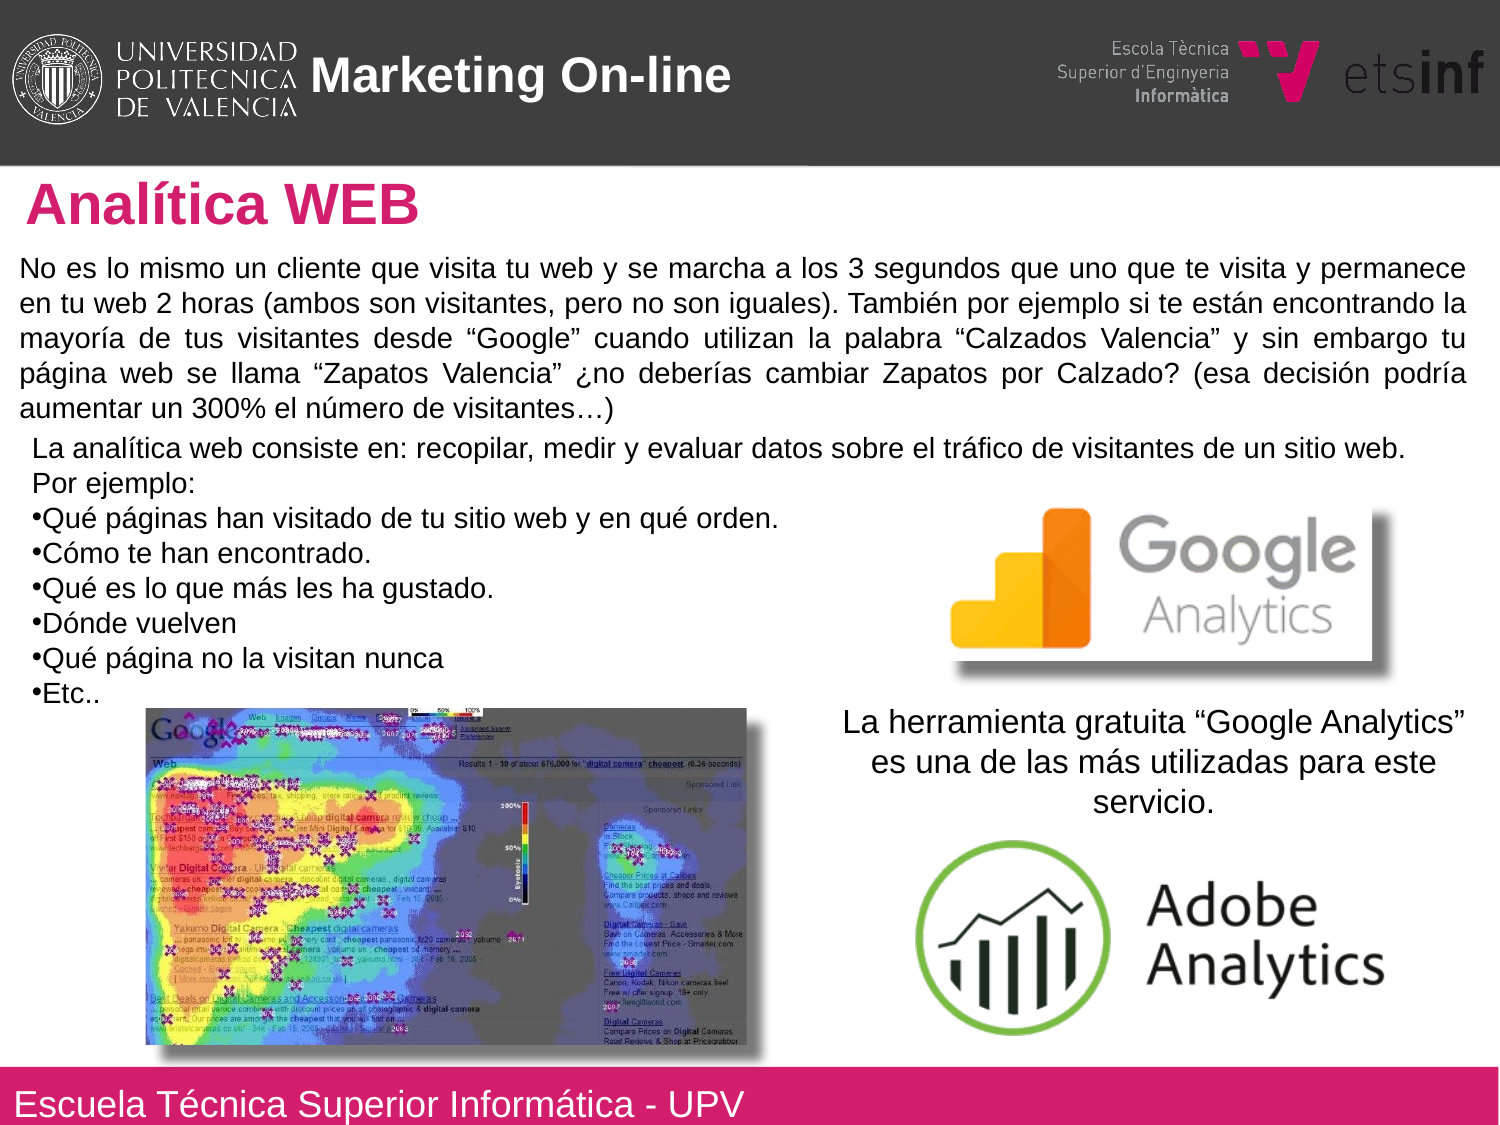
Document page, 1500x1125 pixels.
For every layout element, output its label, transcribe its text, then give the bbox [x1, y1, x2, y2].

picture [1049, 33, 1491, 114]
picture [145, 707, 747, 1045]
picture [906, 822, 1400, 1038]
picture [11, 31, 295, 127]
text_box La herramienta gratuita “Google Analytics” es una de las más utilizadas para este servicio. [816, 692, 1492, 789]
text_box Marketing On-line [295, 17, 971, 136]
text_box Analítica WEB [10, 158, 868, 241]
text_box La analítica web consiste en: recopilar, medir y evaluar datos sobre el tráfico de visitantes de un sitio web. Por ejemplo: Qué páginas han visitado de tu sitio web y en qué orden. Cómo te han encontrado. Qué es lo que más les ha gustado. Dónde vuelven Qué página no la visitan nunca Etc.. [16, 421, 1497, 761]
picture [942, 498, 1373, 661]
text_box No es lo mismo un cliente que visita tu web y se marcha a los 3 segundos que uno que te visita y permanece en tu web 2 horas (ambos son visitantes, pero no son iguales). También por ejemplo si te están encontrando la mayoría de tus visitantes desde “Google” cuando utilizan la palabra “Calzados Valencia” y sin embargo tu página web se llama “Zapatos Valencia” ¿no deberías cambiar Zapatos por Calzado? (esa decisión podría aumentar un 300% el número de visitantes…) [4, 241, 1484, 419]
